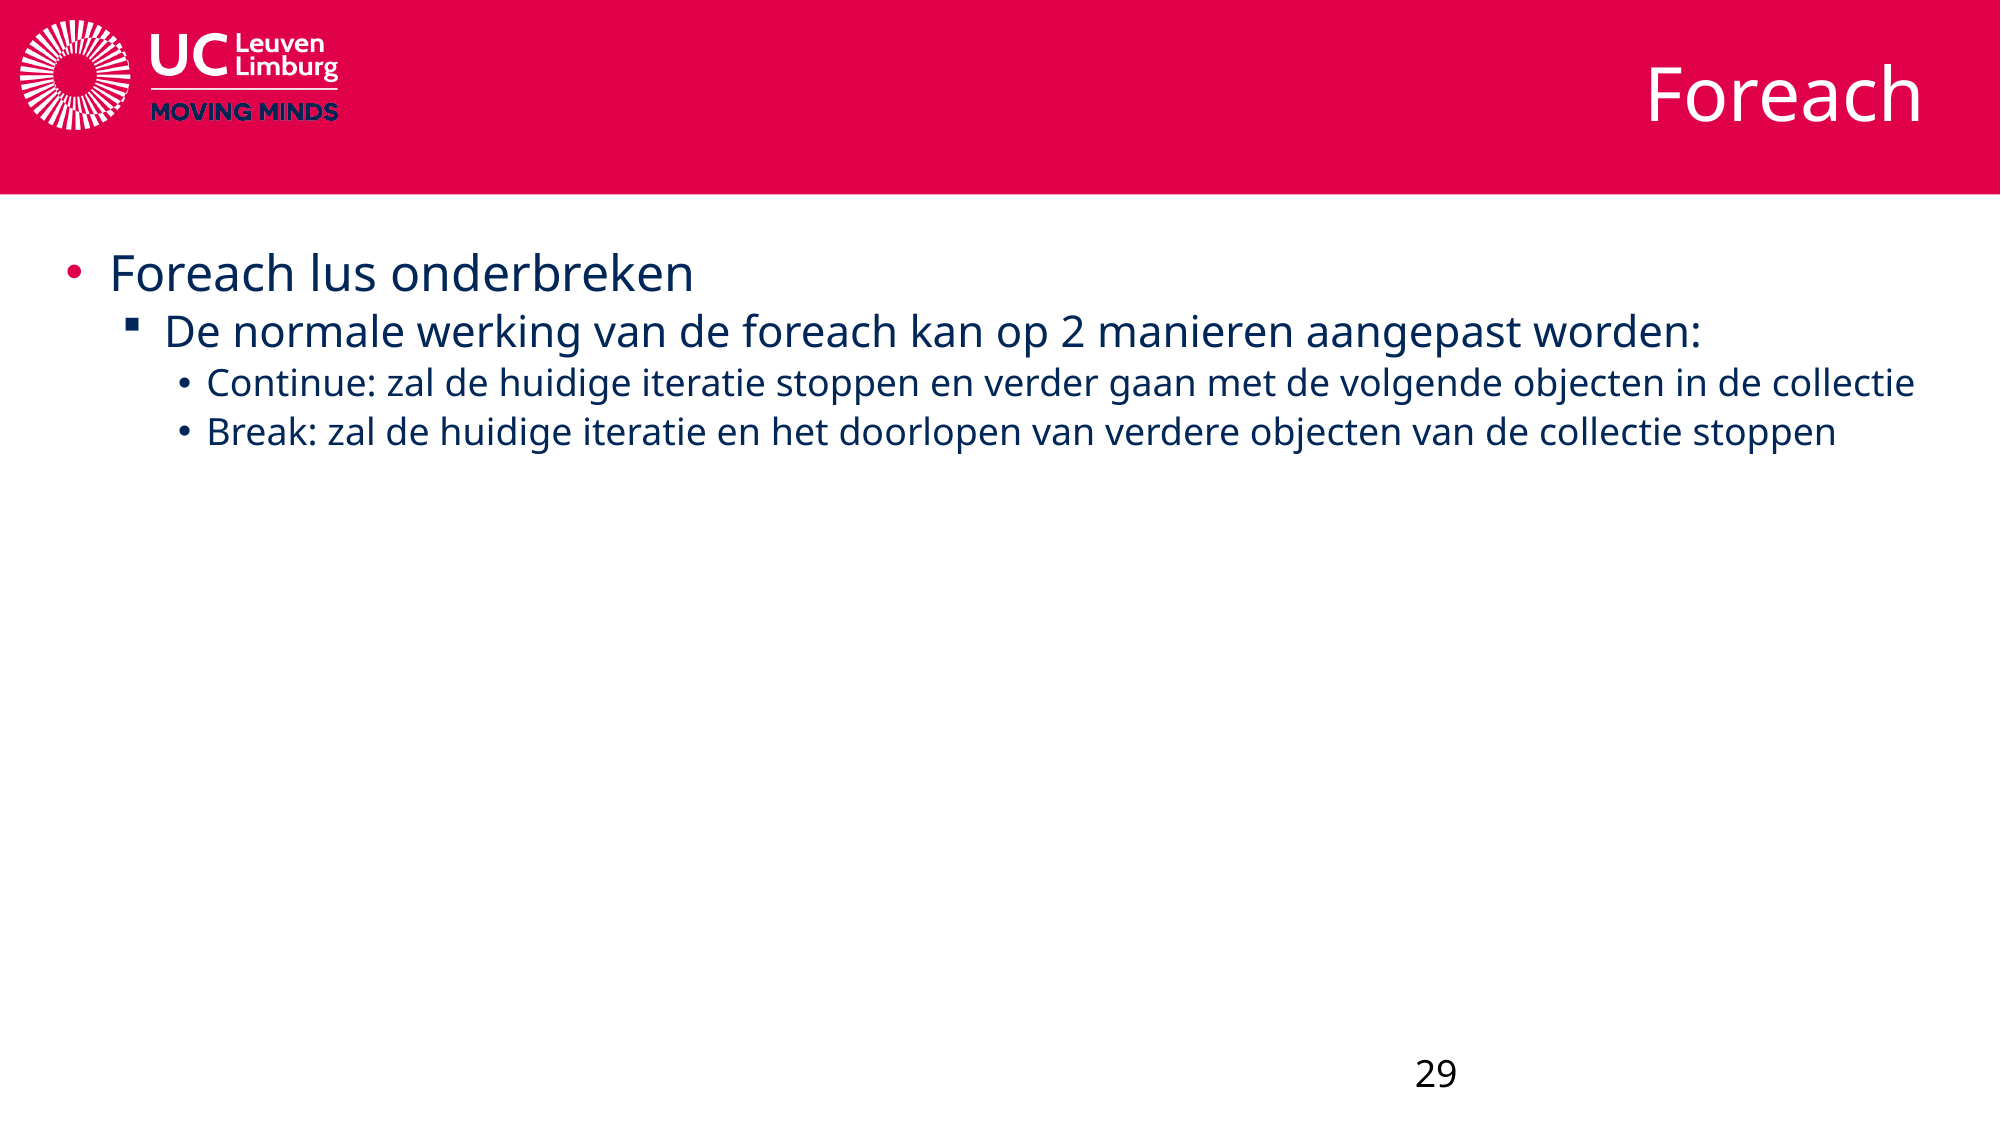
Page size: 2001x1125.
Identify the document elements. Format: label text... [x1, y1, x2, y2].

picture [20, 20, 338, 130]
title Foreach [358, 0, 1940, 195]
list Foreach lus onderbreken De normale werking van de foreach kan op 2 manieren aangepast worden: Continue: zal de huidige iteratie stoppen en verder gaan met de volgende objecten in de collectie Break: zal de huidige iteratie en het doorlopen van verdere objecten van de collectie stoppen [50, 240, 1940, 1078]
slide_number 29 [1400, 1042, 1750, 1103]
